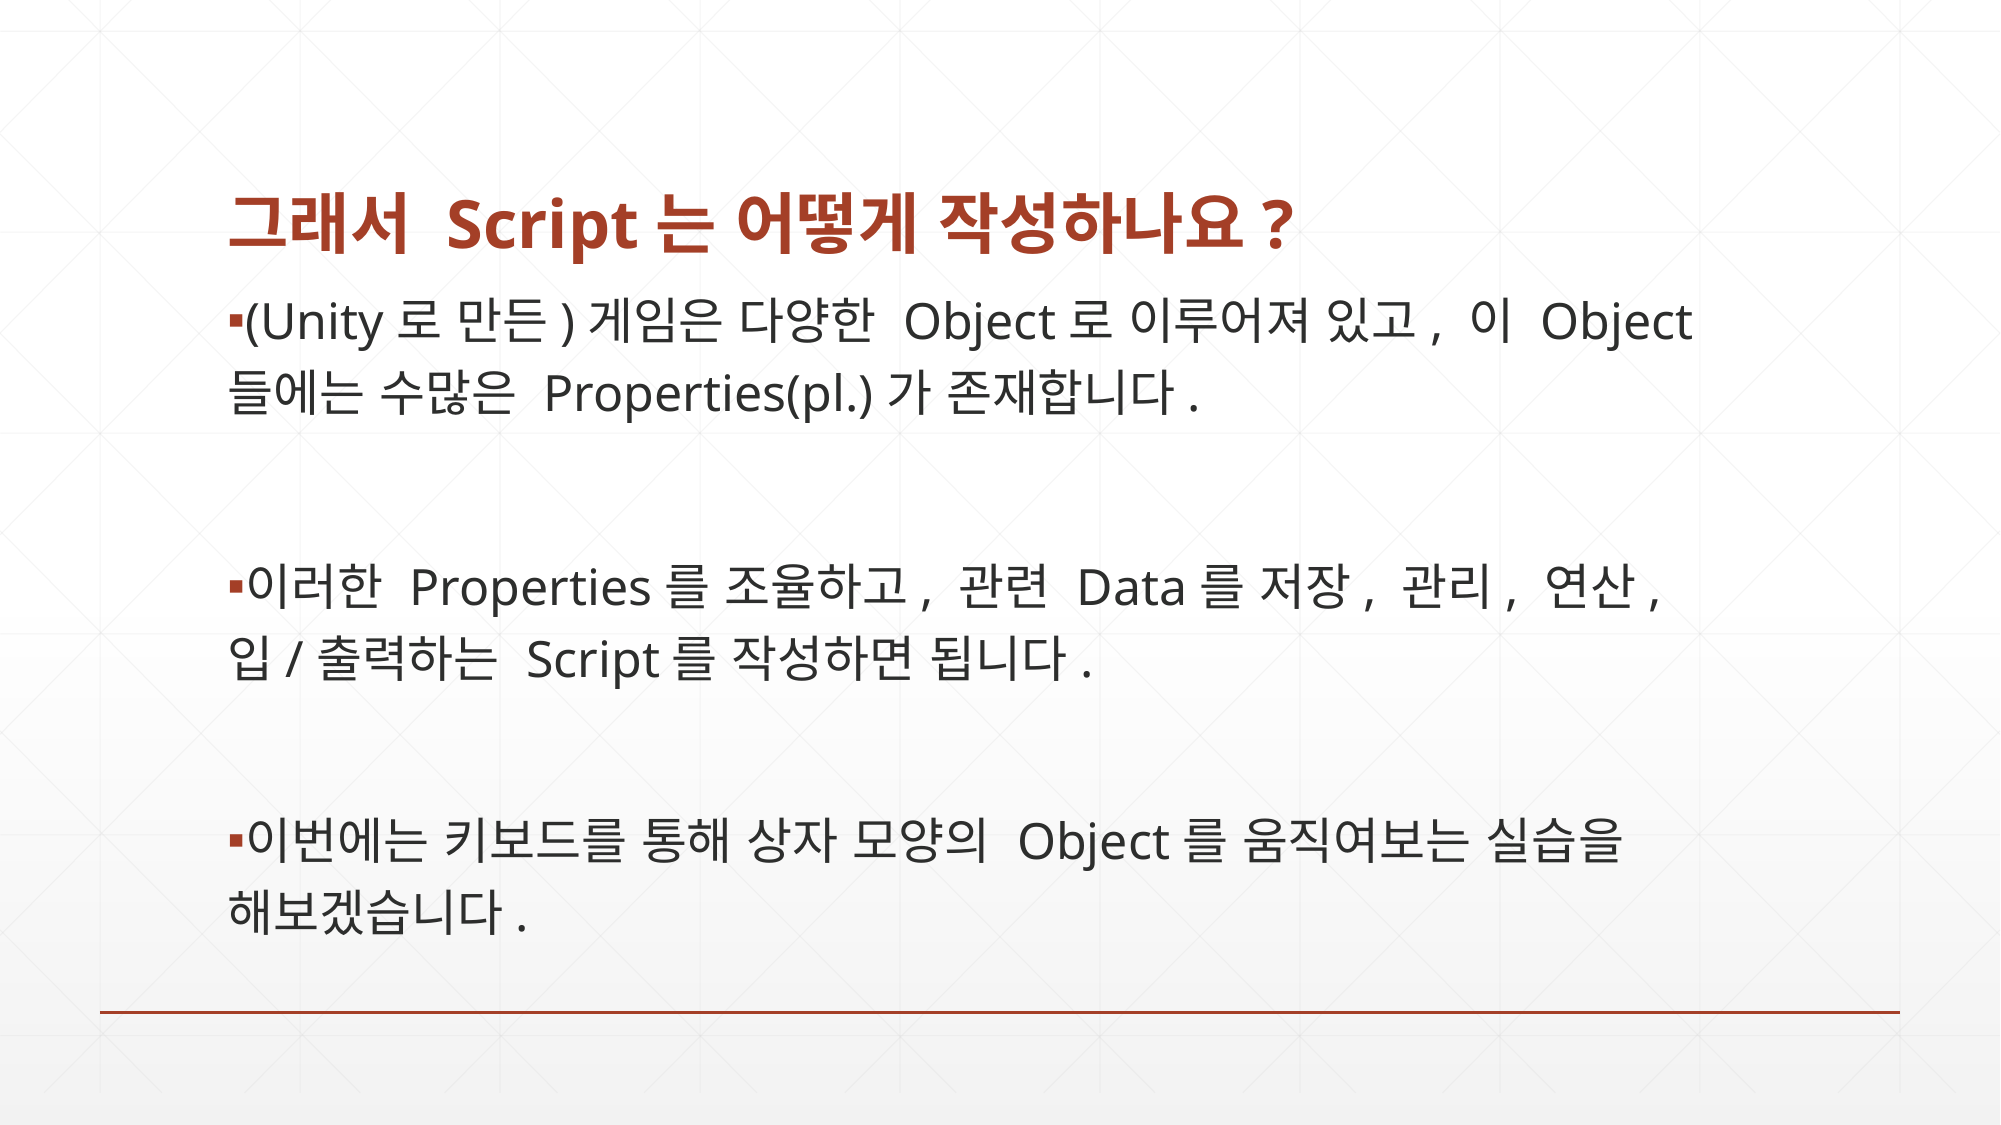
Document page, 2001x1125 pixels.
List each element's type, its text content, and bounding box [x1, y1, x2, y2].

title 그래서 Script는 어떻게 작성하나요? [212, 82, 1788, 270]
list (Unity로 만든)게임은 다양한 Object로 이루어져 있고, 이 Object들에는 수많은 Properties(pl.)가 존재합니다. 이러한 Properties를 조율하고, 관련 Data를 저장, 관리, 연산, 입/출력하는 Script를 작성하면 됩니다. 이번에는 키보드를 통해 상자 모양의 Object를 움직여보는 실습을 해보겠습니다. [212, 270, 1788, 950]
